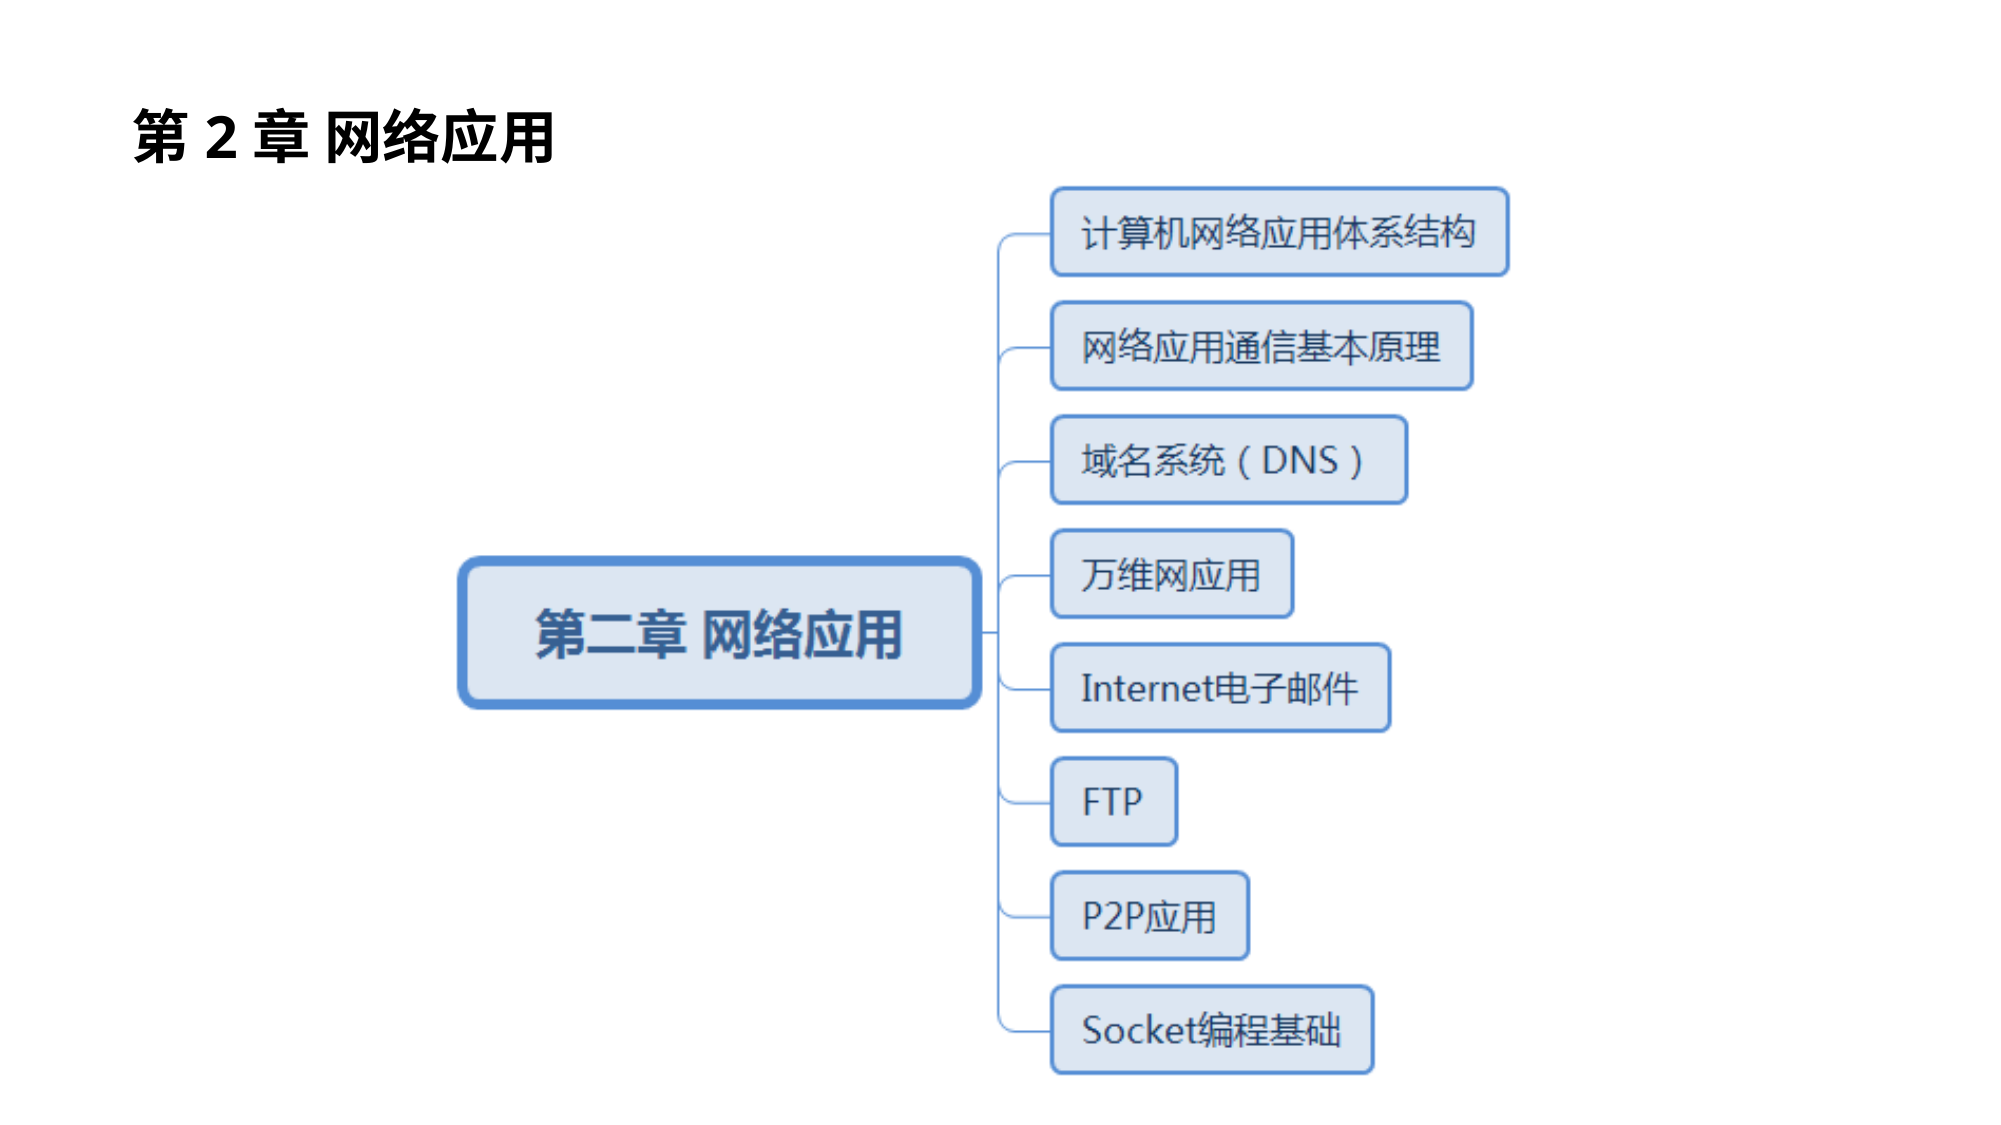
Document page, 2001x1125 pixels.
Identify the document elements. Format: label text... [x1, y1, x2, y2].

text_box 第2章 网络应用 [109, 70, 1297, 200]
picture [447, 172, 1521, 1086]
